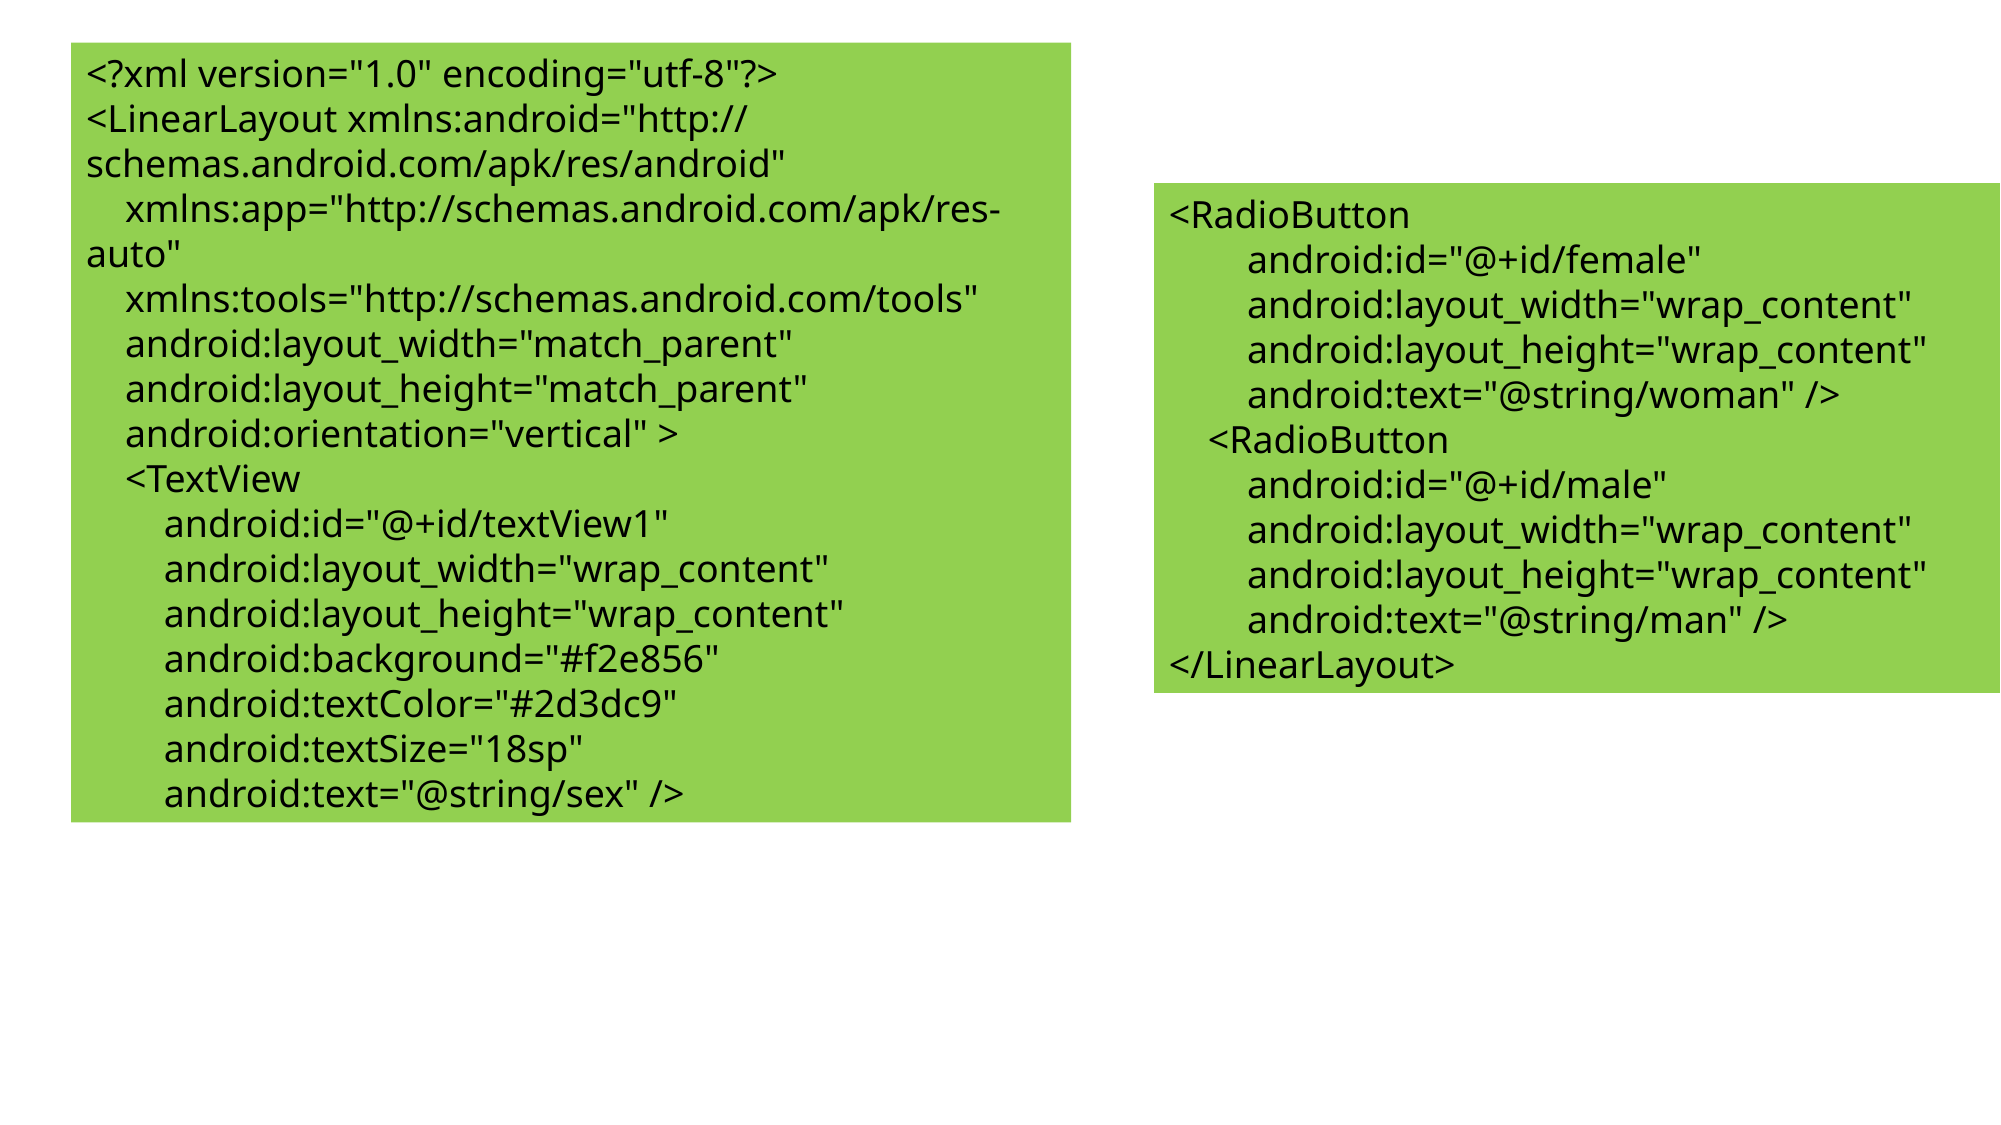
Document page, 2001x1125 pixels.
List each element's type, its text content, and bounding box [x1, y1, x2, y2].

text_box <RadioButton android:id="@+id/female" android:layout_width="wrap_content" android:layout_height="wrap_content" android:text="@string/woman" /> <RadioButton android:id="@+id/male" android:layout_width="wrap_content" android:layout_height="wrap_content" android:text="@string/man" /> </LinearLayout> [1154, 183, 2000, 693]
text_box <?xml version="1.0" encoding="utf-8"?> <LinearLayout xmlns:android="http://schemas.android.com/apk/res/android" xmlns:app="http://schemas.android.com/apk/res-auto" xmlns:tools="http://schemas.android.com/tools" android:layout_width="match_parent" android:layout_height="match_parent" android:orientation="vertical" > <TextView android:id="@+id/textView1" android:layout_width="wrap_content" android:layout_height="wrap_content" android:background="#f2e856" android:textColor="#2d3dc9" android:textSize="18sp" android:text="@string/sex" /> [71, 42, 1072, 823]
